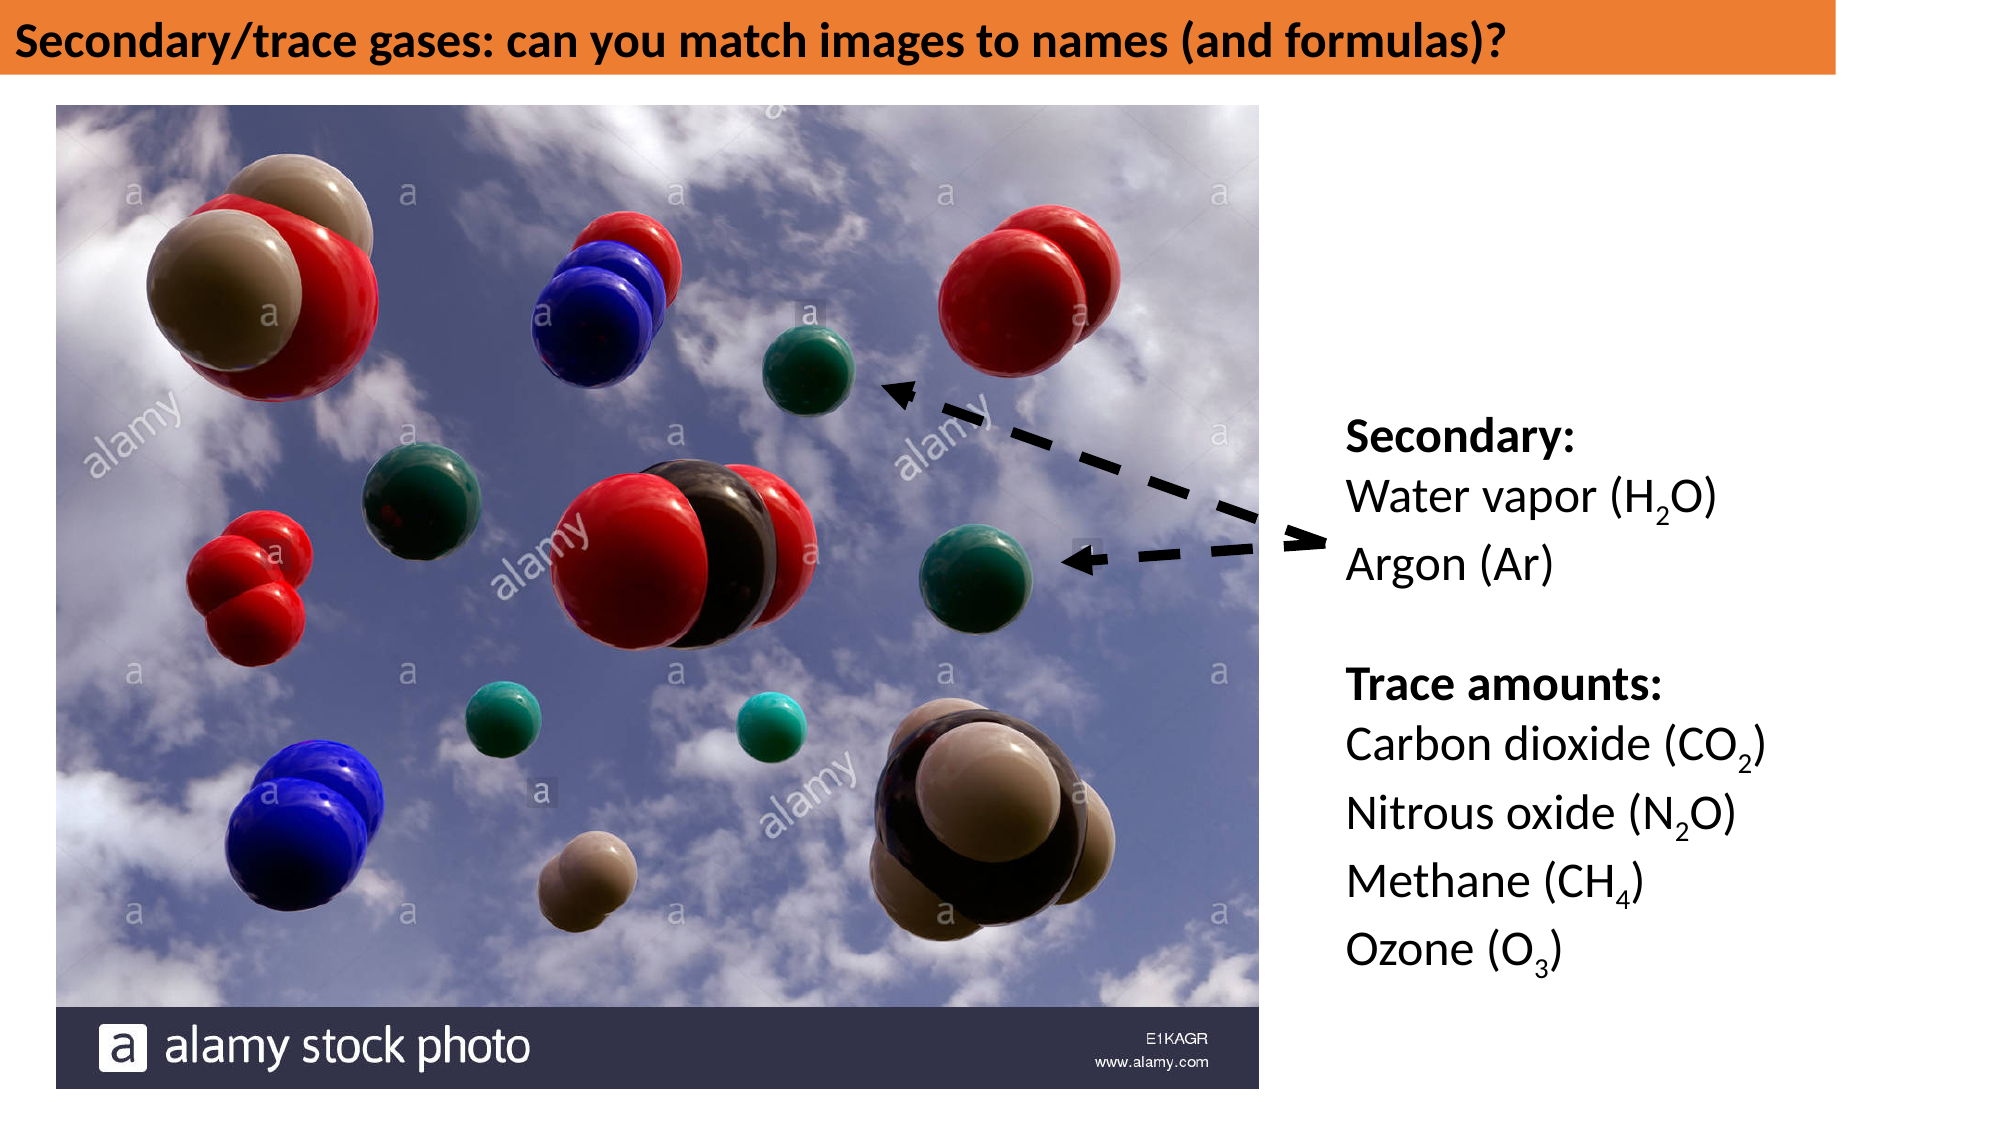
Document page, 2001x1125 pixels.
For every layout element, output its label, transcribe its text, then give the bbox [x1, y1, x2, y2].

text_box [880, 385, 1326, 544]
text_box Secondary: Water vapor (H2O) Argon (Ar) Trace amounts: Carbon dioxide (CO2) Nitrous oxide (N2O) Methane (CH4) Ozone (O3) [1330, 395, 1928, 992]
picture [56, 105, 1259, 1089]
text_box Secondary/trace gases: can you match images to names (and formulas)? [0, 0, 1836, 75]
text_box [1060, 544, 1326, 563]
